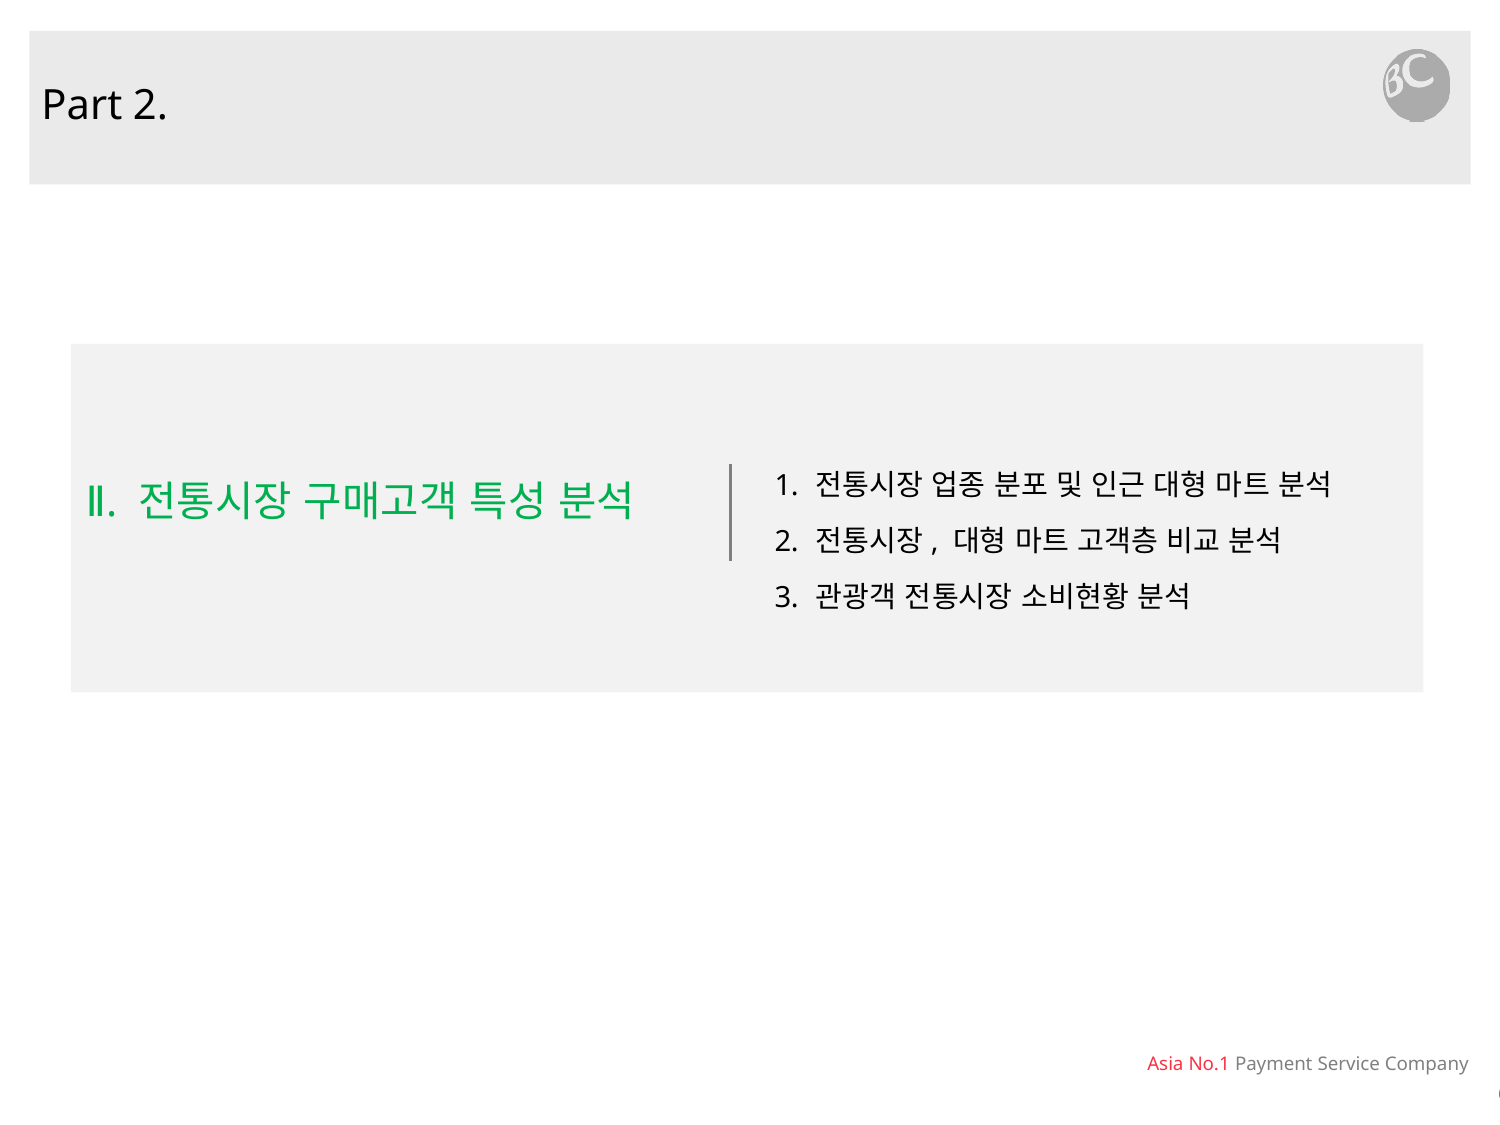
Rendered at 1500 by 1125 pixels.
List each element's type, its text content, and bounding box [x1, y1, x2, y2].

text_box 전통시장 업종 분포 및 인근 대형 마트 분석 전통시장, 대형 마트 고객층 비교 분석 관광객 전통시장 소비현황 분석 [759, 437, 1377, 621]
text_box [70, 343, 1424, 693]
picture [1383, 49, 1450, 122]
list Part 2. [41, 83, 1376, 131]
text_box Ⅱ. 전통시장 구매고객 특성 분석 [70, 467, 709, 533]
